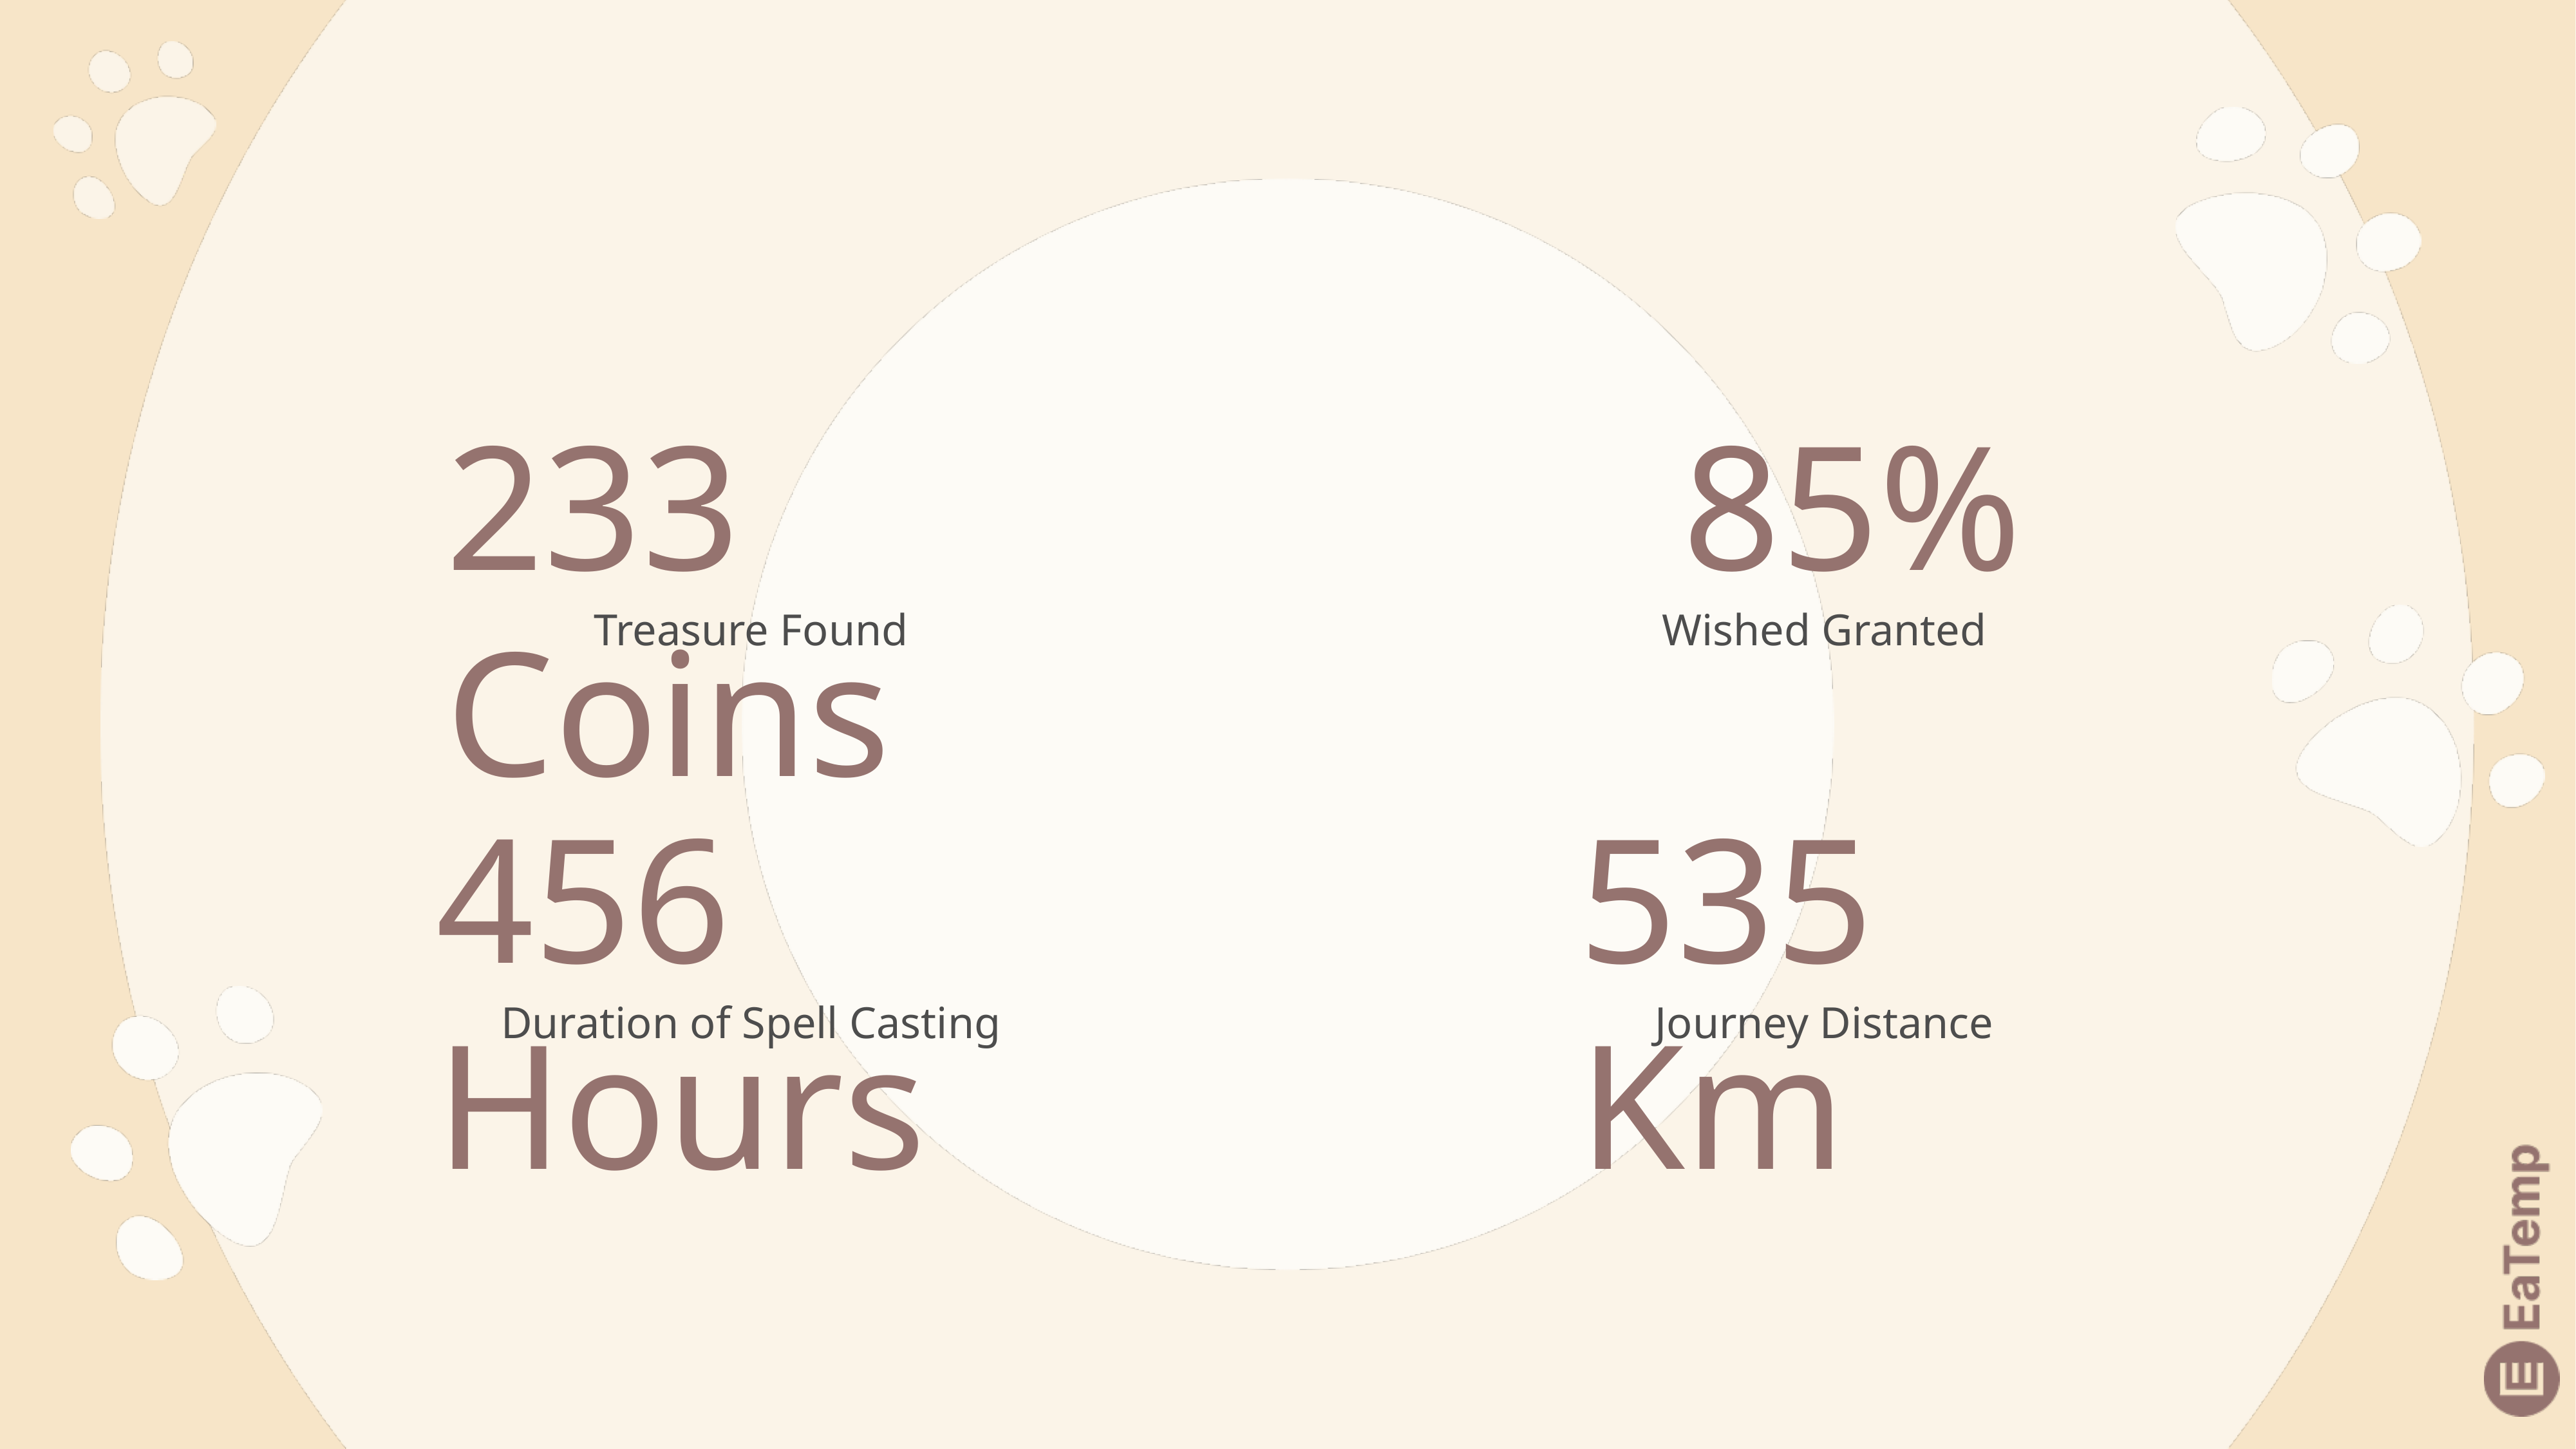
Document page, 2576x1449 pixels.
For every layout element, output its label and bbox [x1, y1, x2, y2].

picture [2484, 1142, 2560, 1417]
picture [53, 0, 2545, 1449]
text_box [2476, 1110, 2576, 1449]
